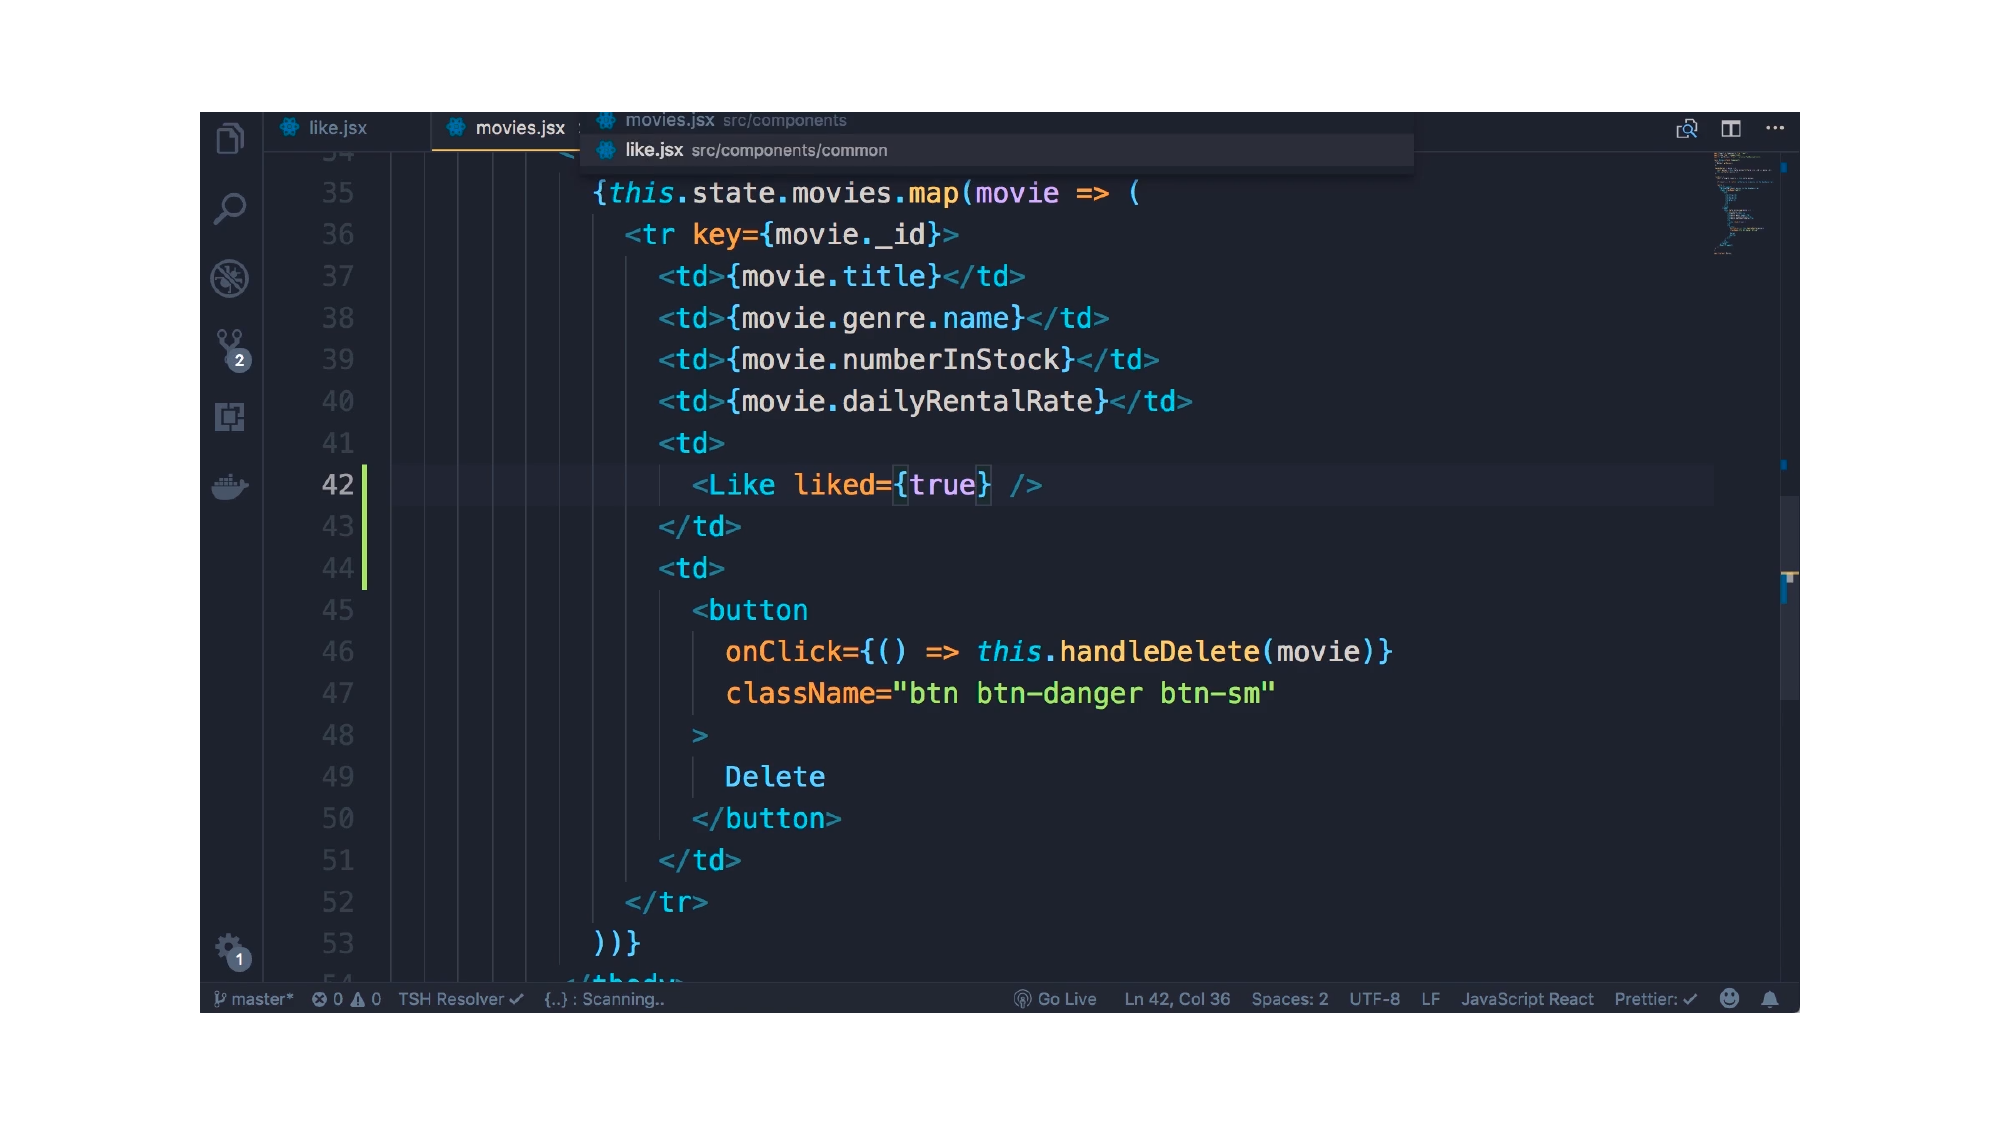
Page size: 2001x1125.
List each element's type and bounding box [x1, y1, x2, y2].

picture [199, 112, 1800, 1013]
